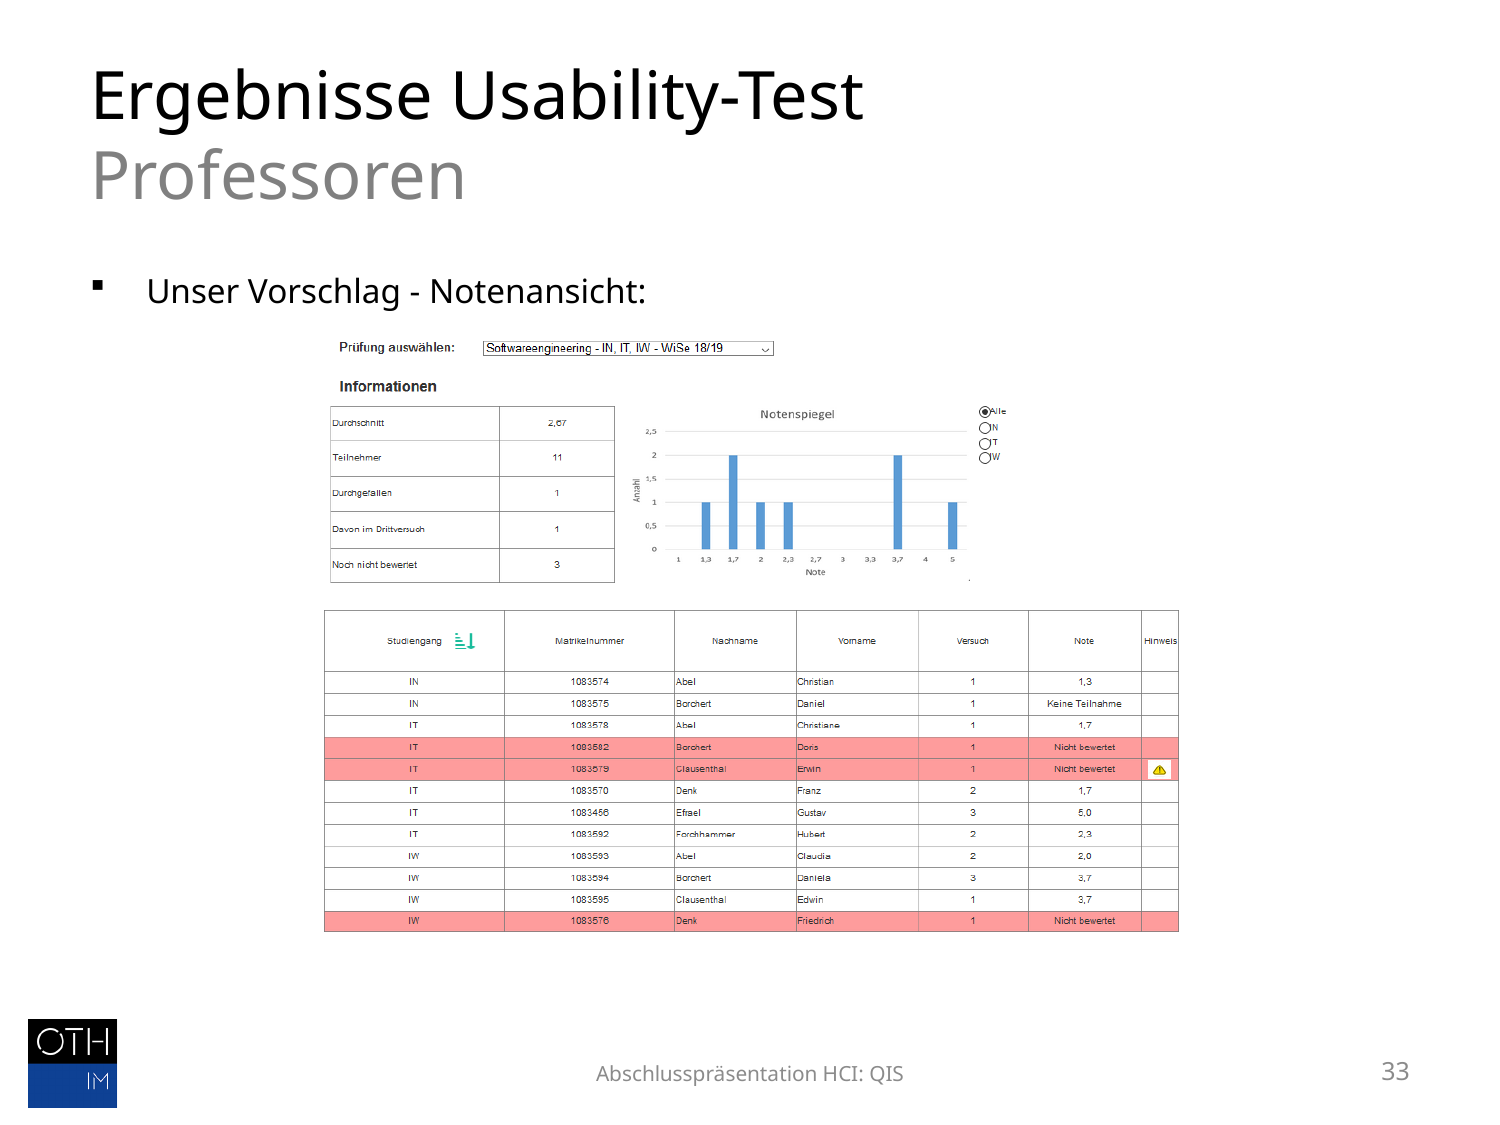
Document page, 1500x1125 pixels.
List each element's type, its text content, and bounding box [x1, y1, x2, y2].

slide_number 33 [1074, 1042, 1425, 1103]
picture [28, 1019, 119, 1108]
title Ergebnisse Usability-Test Professoren [75, 45, 1425, 233]
footer Abschlusspräsentation HCI: QIS [512, 1042, 988, 1103]
picture [310, 322, 1190, 935]
list Unser Vorschlag - Notenansicht: [75, 262, 1425, 1005]
